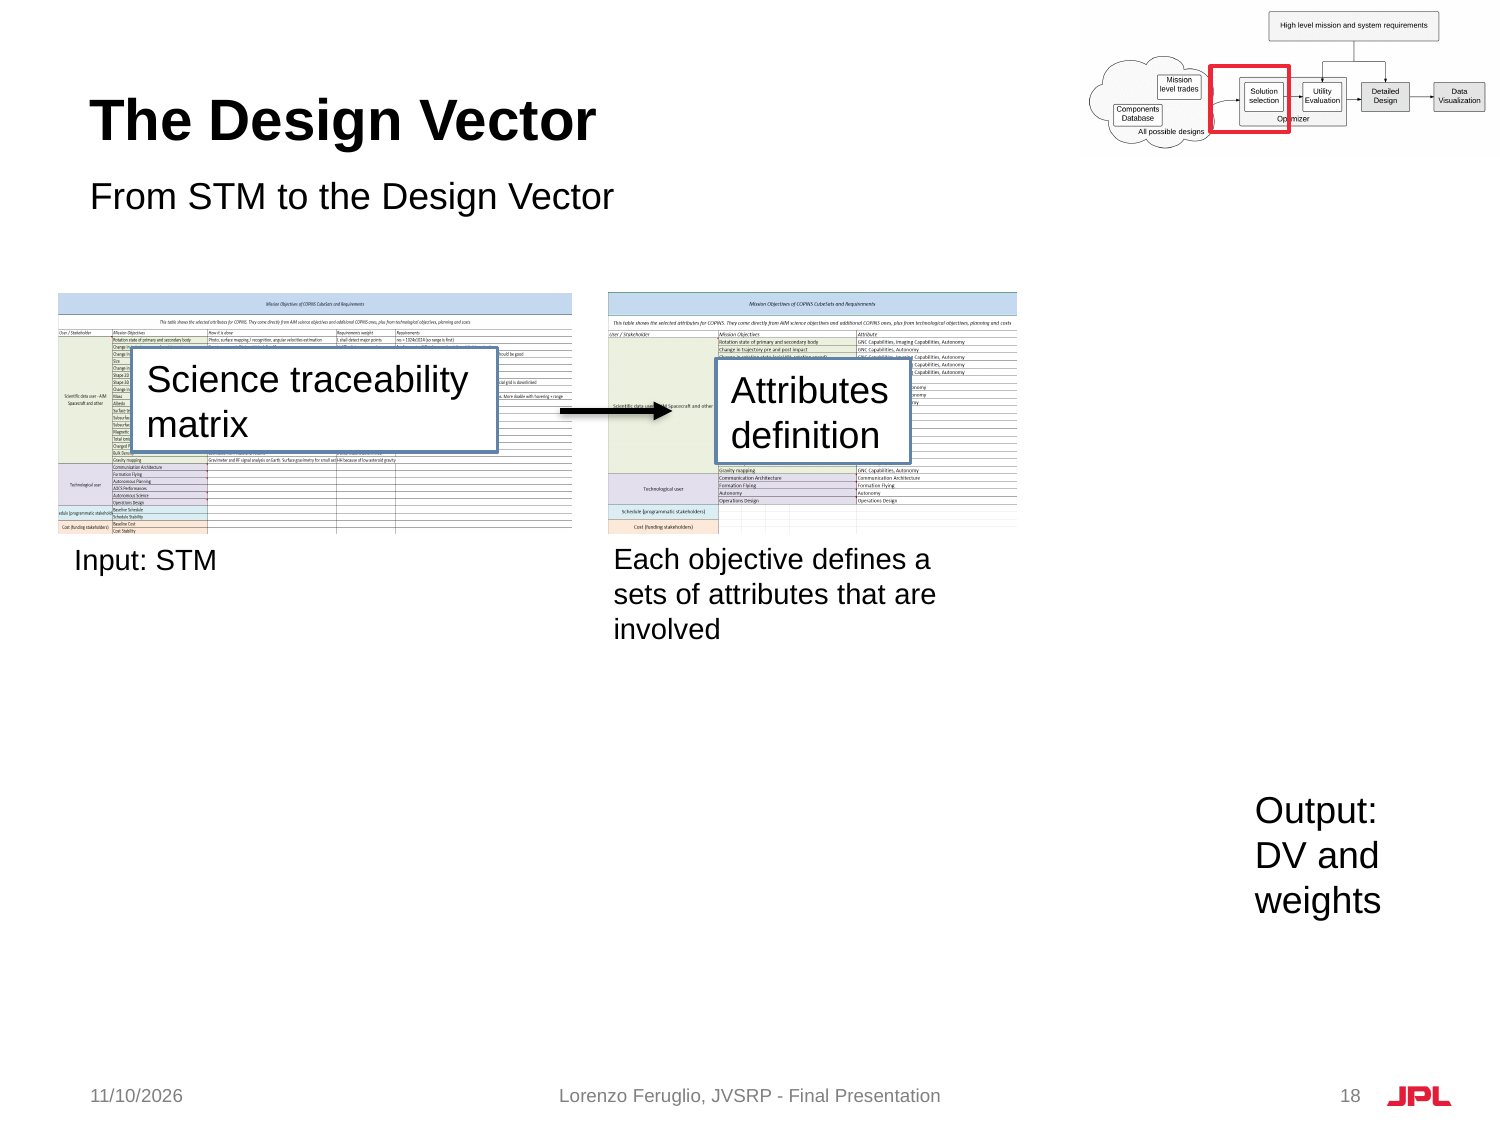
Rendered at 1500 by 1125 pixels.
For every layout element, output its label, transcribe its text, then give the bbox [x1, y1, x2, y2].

text_box Input: STM [59, 540, 293, 584]
title The Design Vector [74, 74, 1074, 146]
text_box Each objective defines a sets of attributes that are involved [598, 532, 1006, 653]
text_box Output: DV and weights [1240, 778, 1474, 929]
picture [1079, 0, 1500, 157]
slide_number 18 [1200, 1065, 1376, 1125]
footer Lorenzo Feruglio, JVSRP - Final Presentation [300, 1065, 1200, 1125]
list From STM to the Design Vector [75, 164, 1429, 1033]
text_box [58, 293, 573, 534]
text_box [608, 292, 1017, 534]
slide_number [75, 1065, 300, 1125]
